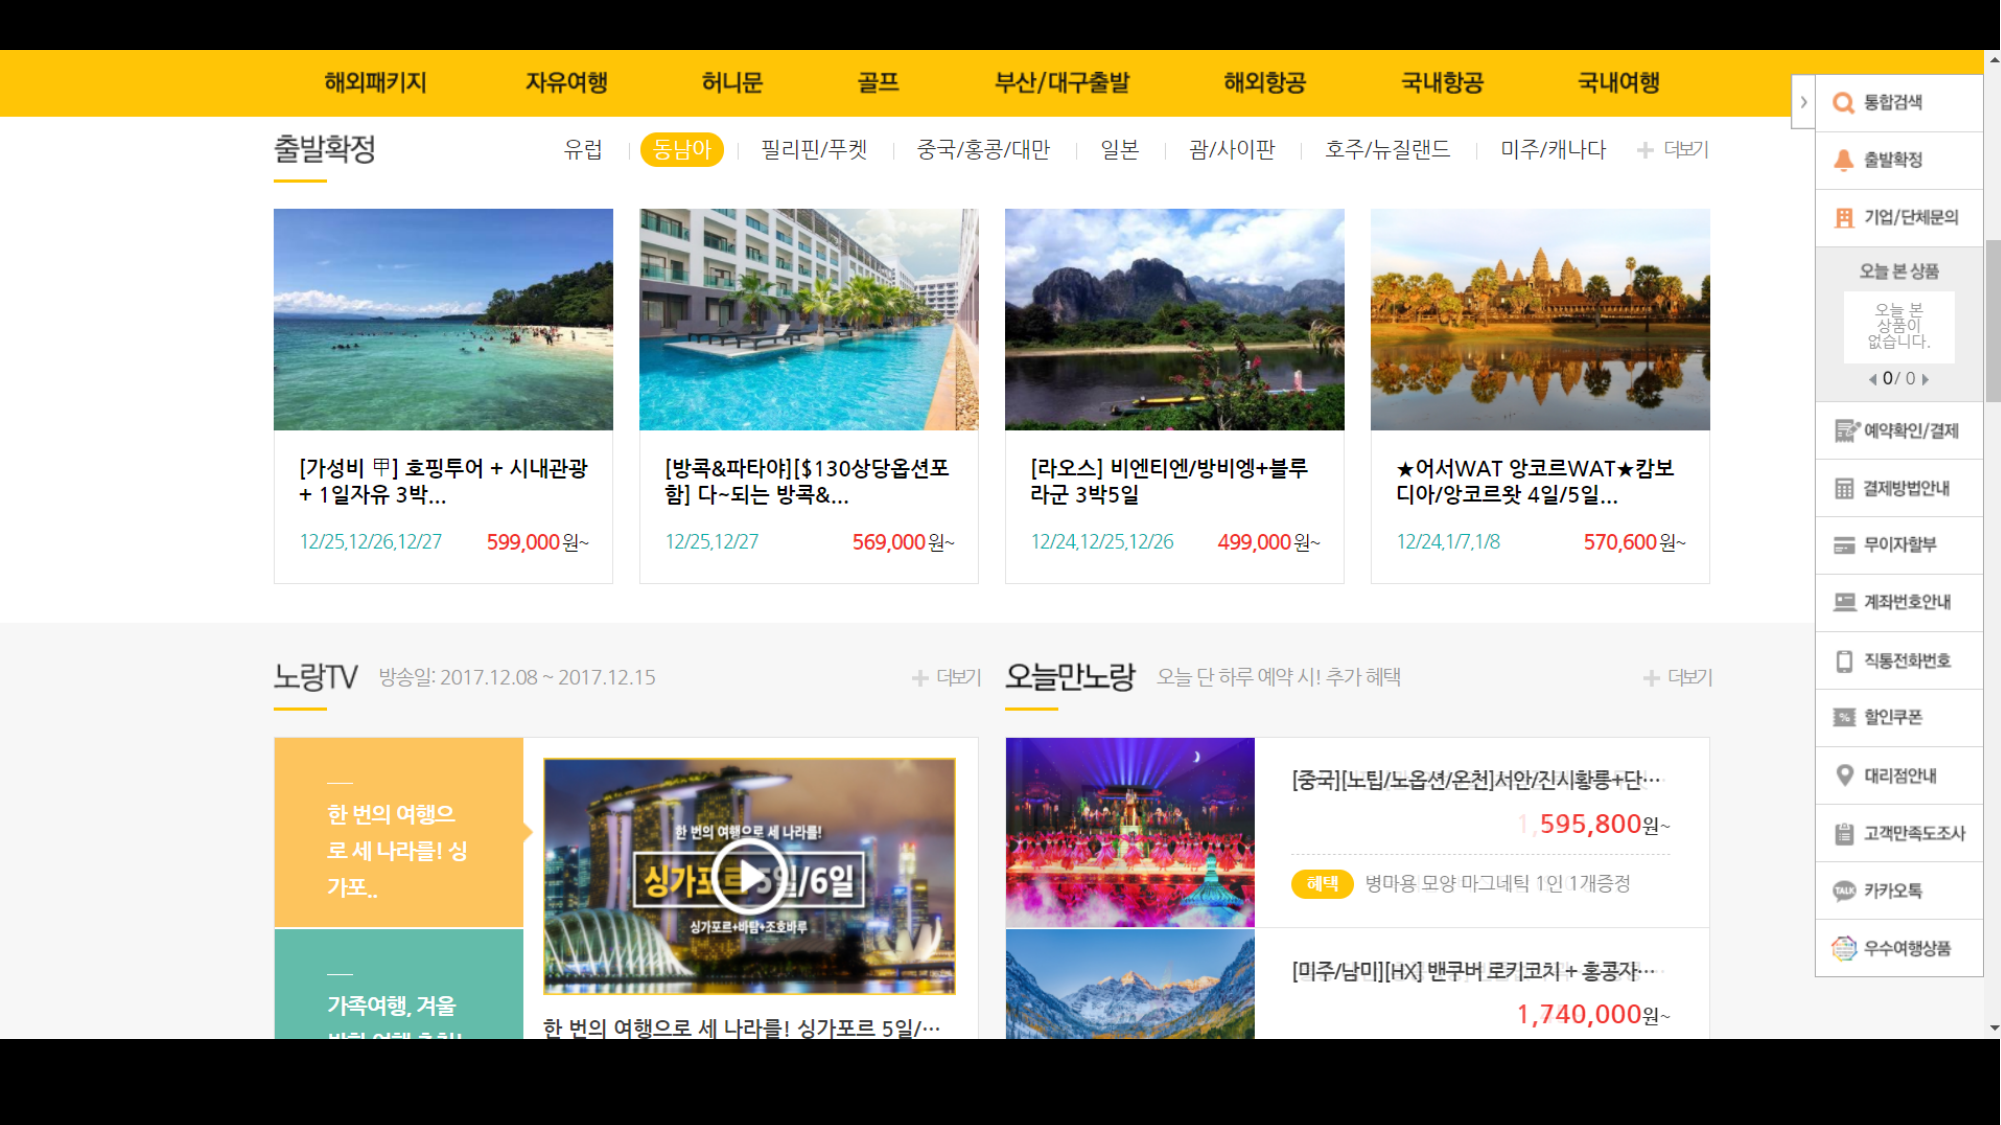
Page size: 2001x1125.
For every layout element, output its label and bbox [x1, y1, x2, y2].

picture [0, 50, 2001, 1039]
